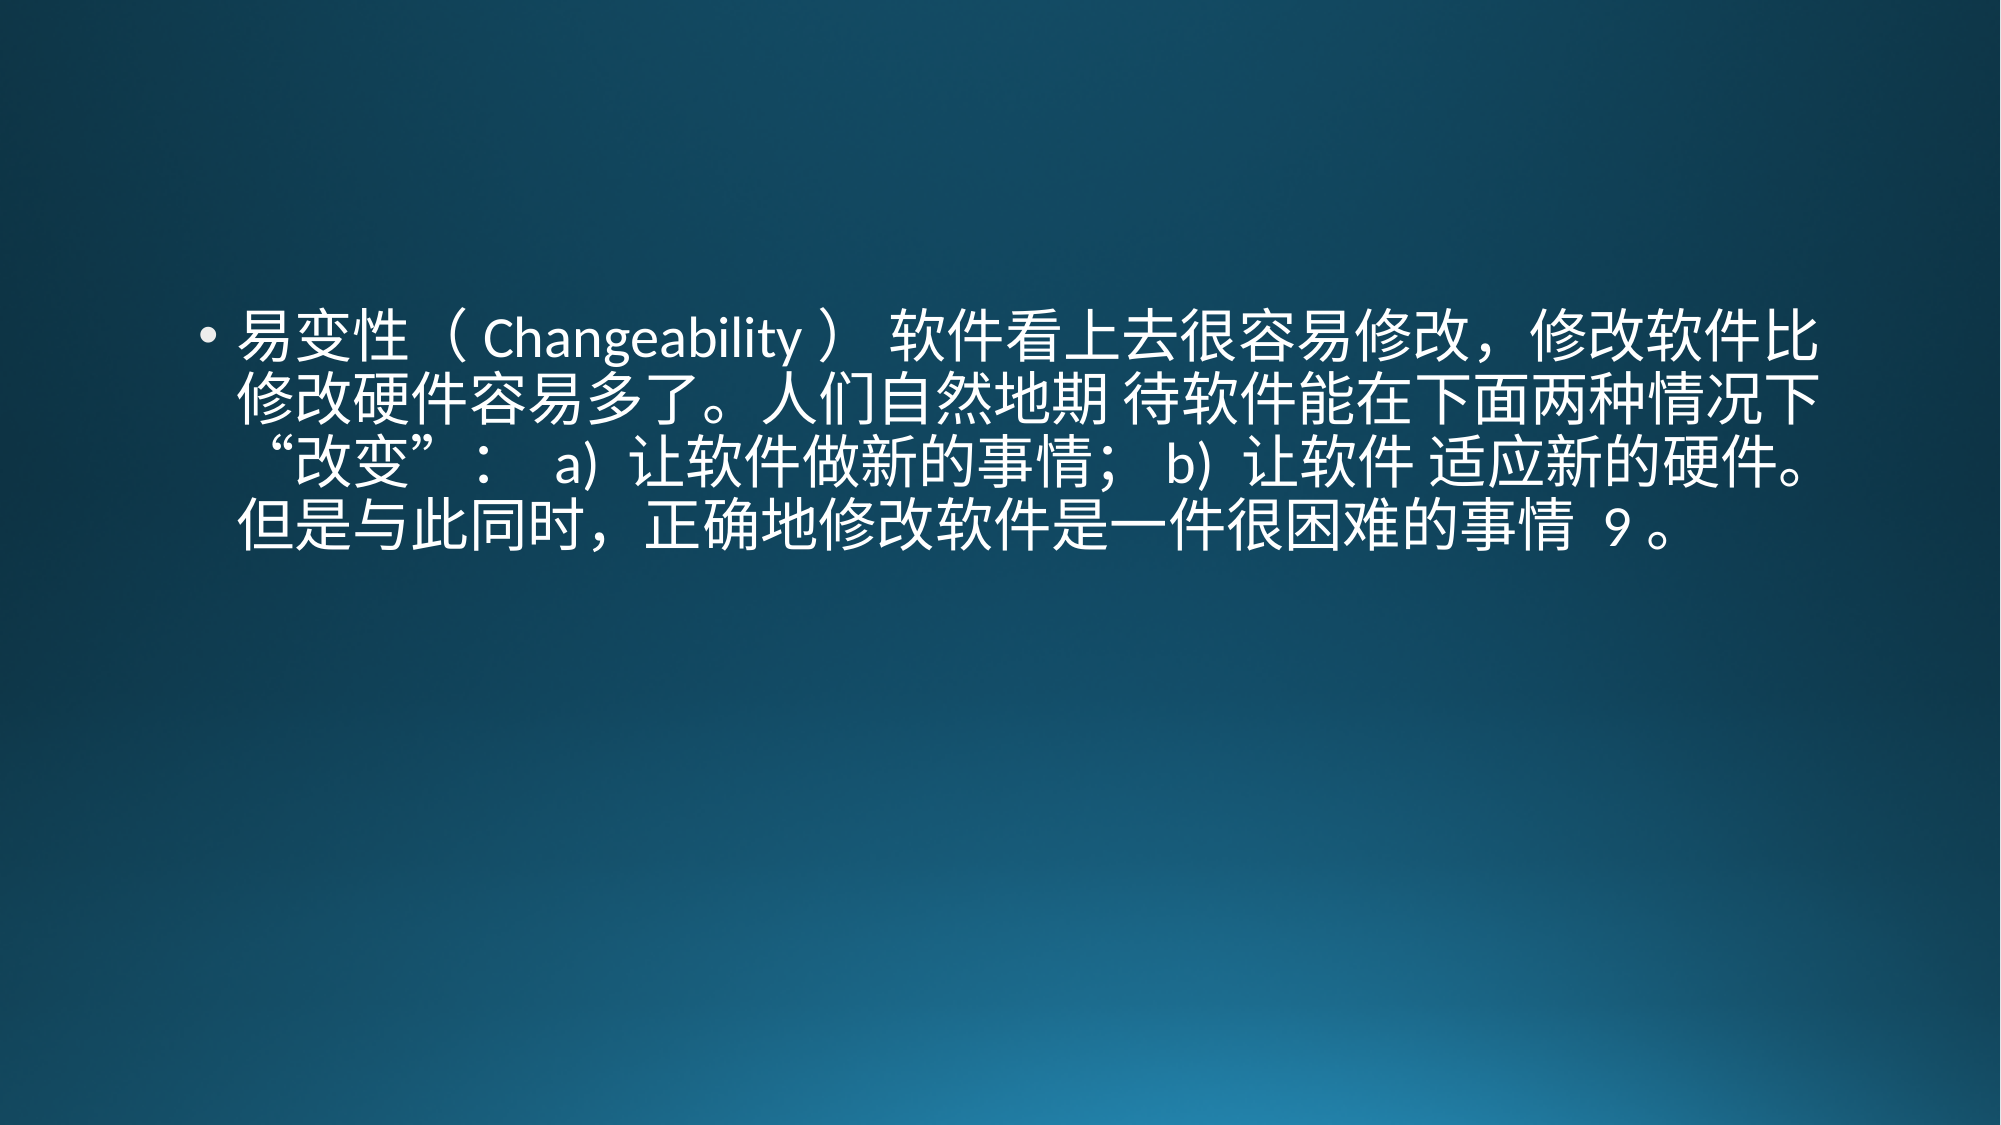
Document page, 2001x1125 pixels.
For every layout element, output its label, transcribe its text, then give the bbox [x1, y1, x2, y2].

list 易变性（Changeability） 软件看上去很容易修改，修改软件比修改硬件容易多了。人们自然地期 待软件能在下面两种情况下“改变”： a) 让软件做新的事情；b) 让软件 适应新的硬件。但是与此同时，正确地修改软件是一件很困难的事情 9。 [183, 299, 1863, 1014]
picture [0, 0, 2001, 1125]
